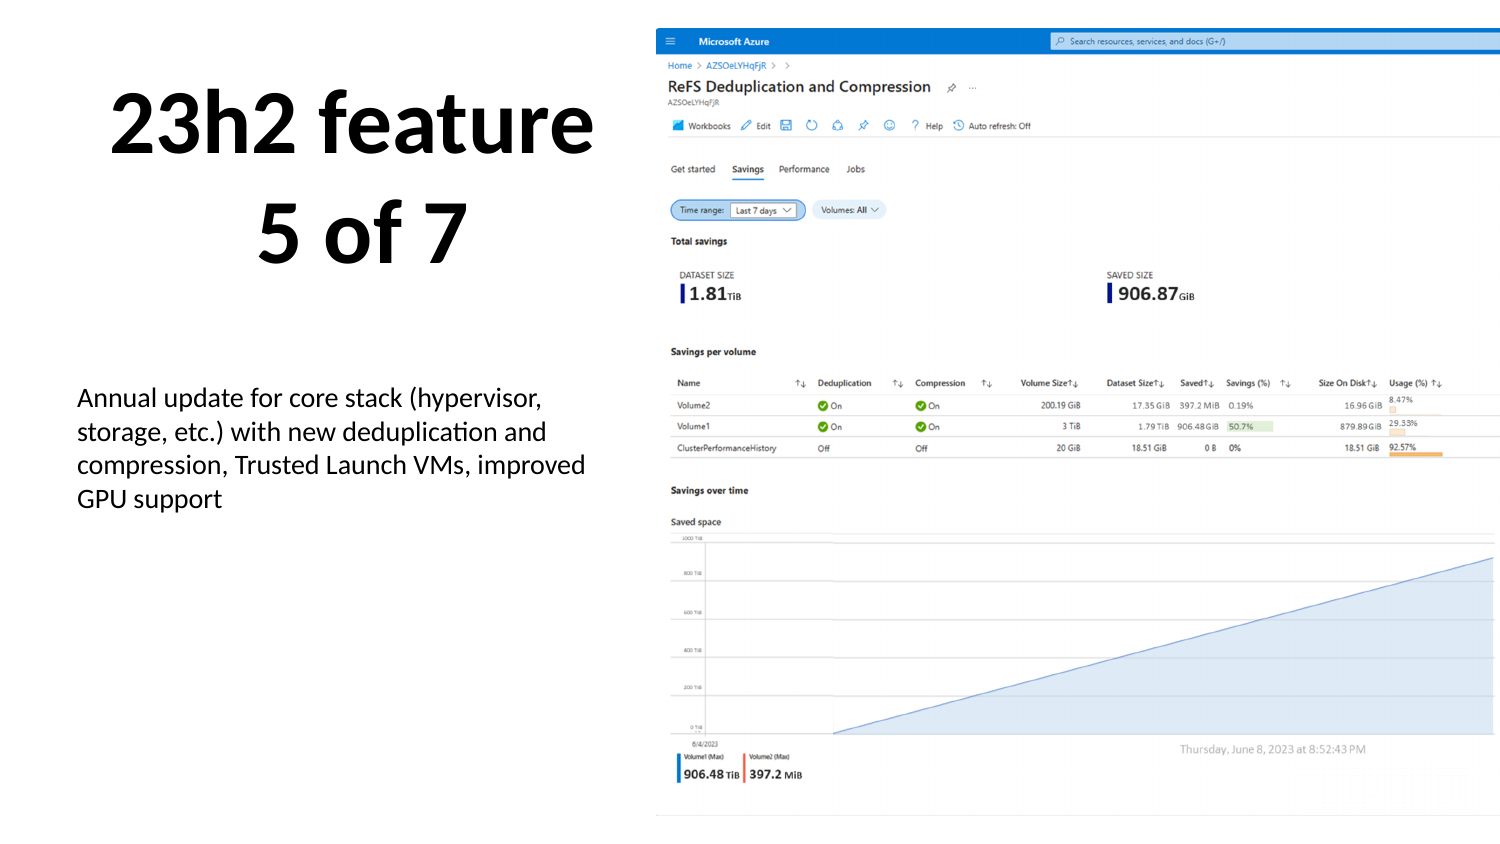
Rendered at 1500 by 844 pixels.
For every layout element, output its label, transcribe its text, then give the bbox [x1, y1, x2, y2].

title 23h2 feature 5 of 7 [96, 56, 631, 288]
text_box Annual update for core stack (hypervisor, storage, etc.) with new deduplication and compression, Trusted Launch VMs, improved GPU support [62, 371, 605, 522]
picture [0, 0, 1500, 844]
